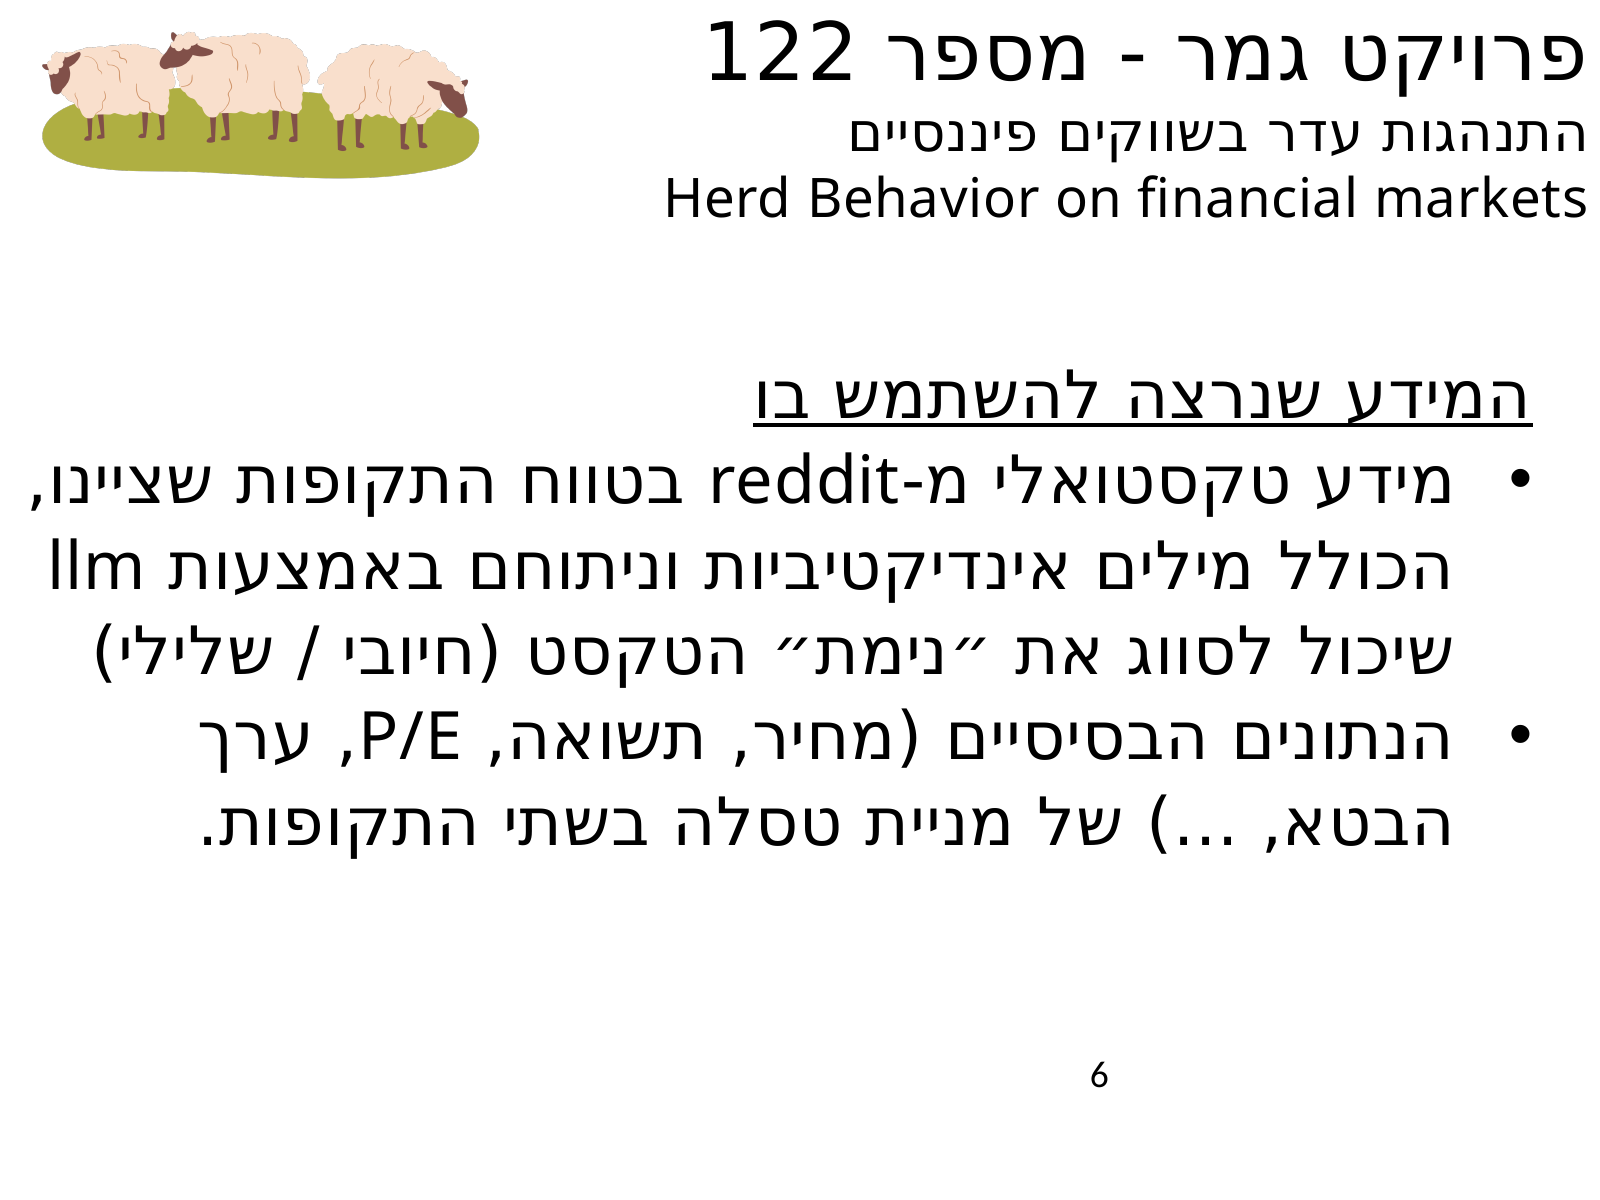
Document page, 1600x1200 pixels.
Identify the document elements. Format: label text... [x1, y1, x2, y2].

picture [41, 31, 480, 179]
slide_number 6 [1074, 1042, 1425, 1103]
text_box המידע שנרצה להשתמש בו מידע טקסטואלי מ-reddit בטווח התקופות שציינו, הכולל מילים אינדיקטיביות וניתוחם באמצעות llm שיכול לסווג את ״נימת״ הטקסט (חיובי / שלילי) הנתונים הבסיסיים (מחיר, תשואה, P/E, ערך הבטא, ...) של מניית טסלה בשתי התקופות. [24, 346, 1533, 859]
